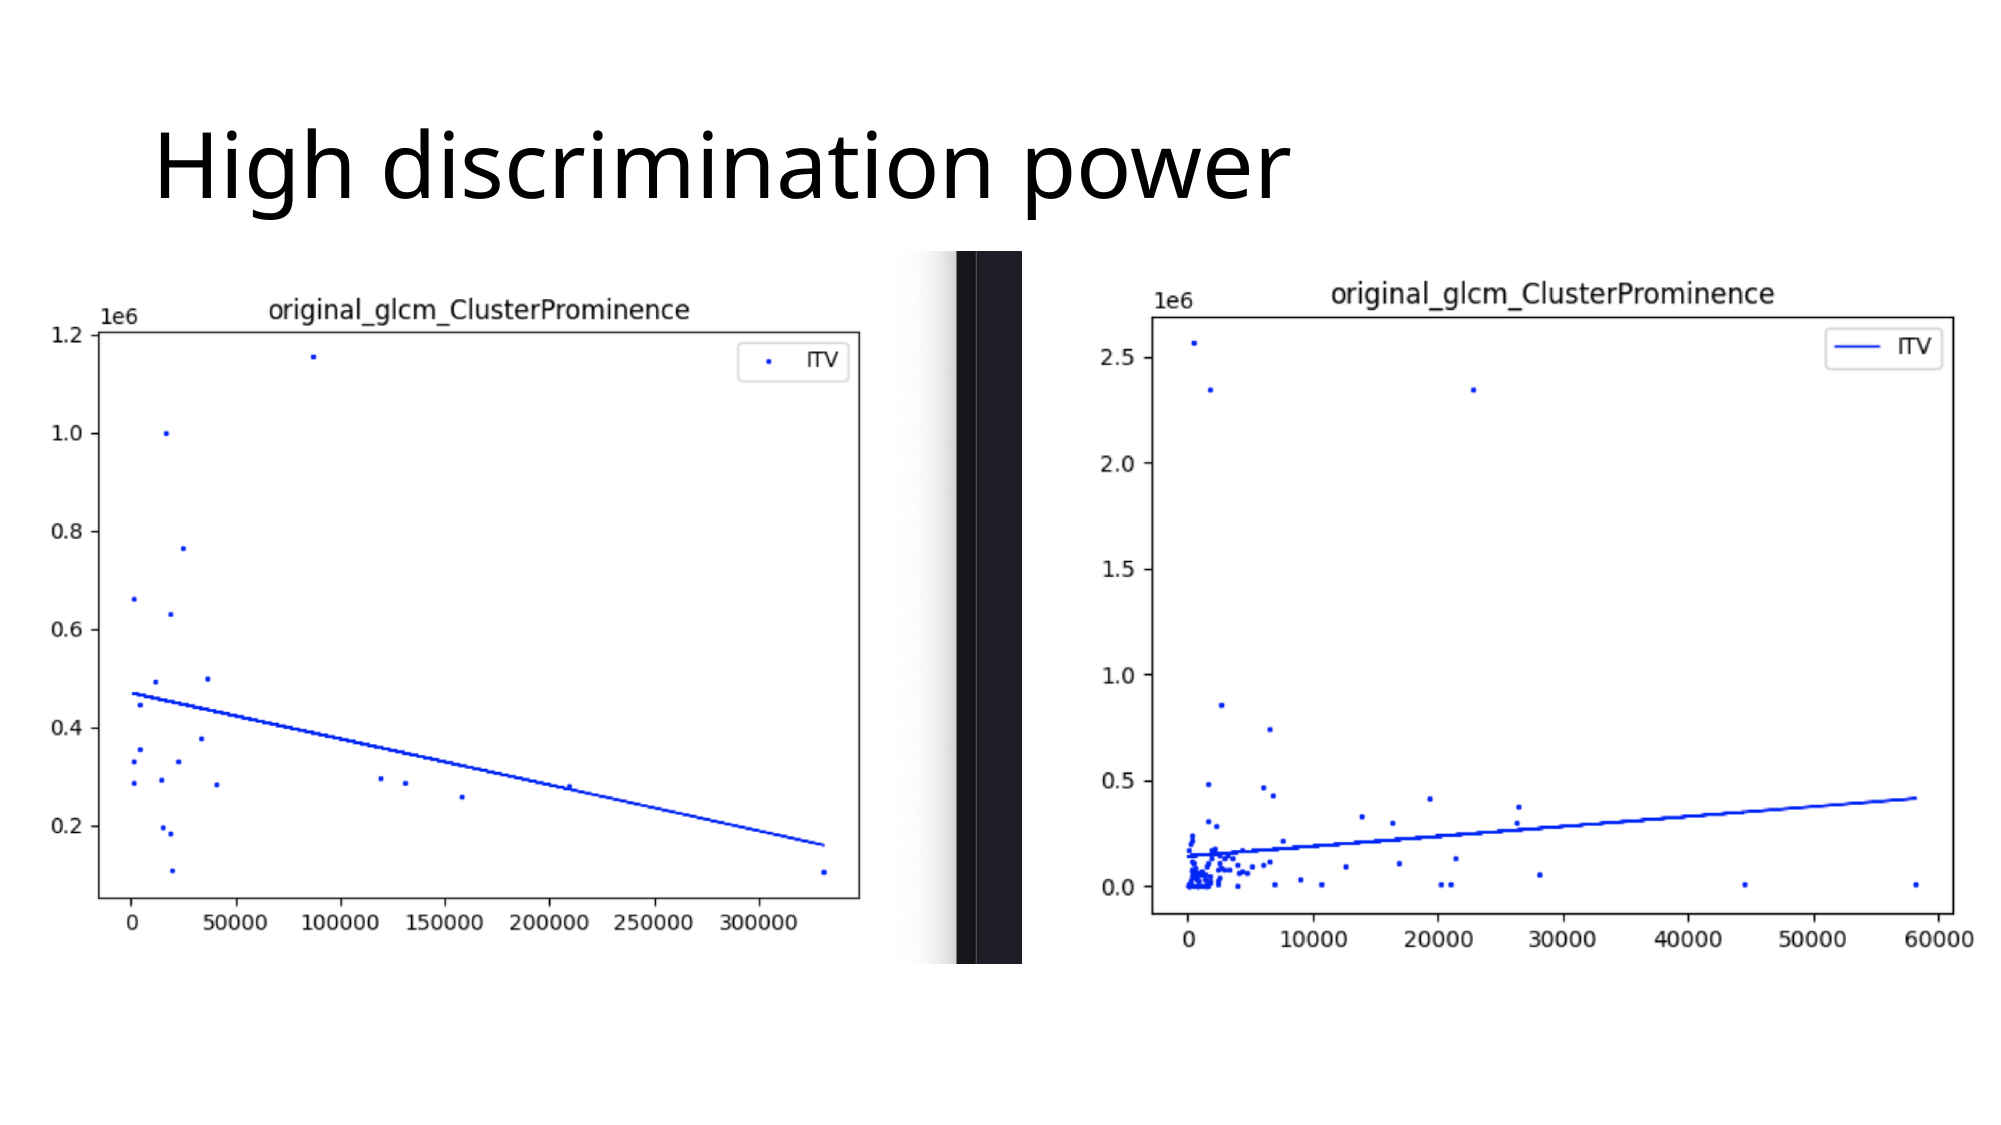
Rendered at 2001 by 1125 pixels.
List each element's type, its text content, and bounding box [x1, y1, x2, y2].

title High discrimination power [137, 59, 1863, 251]
picture [0, 251, 2000, 964]
